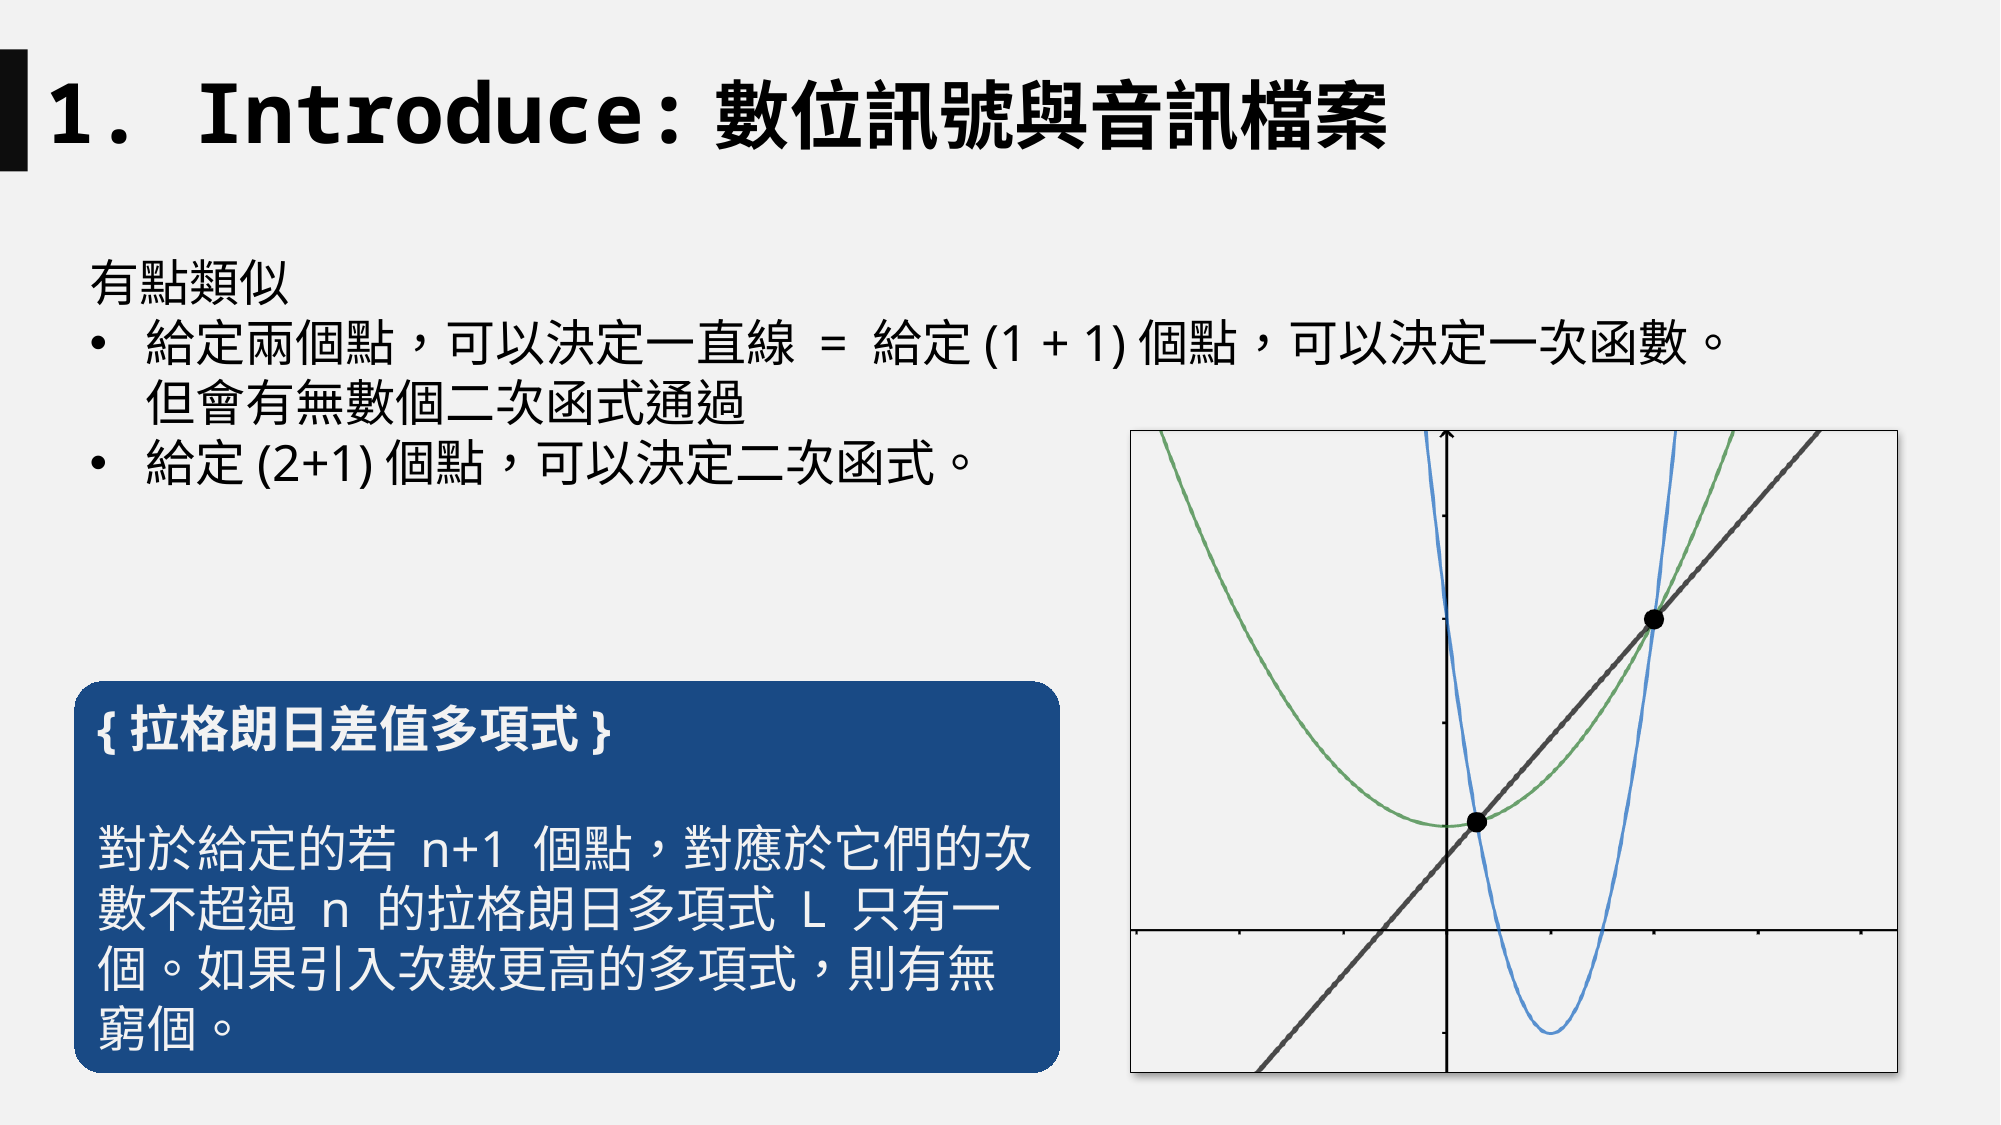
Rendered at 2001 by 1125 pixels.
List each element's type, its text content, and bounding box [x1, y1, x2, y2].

picture [1130, 430, 1897, 1072]
text_box 1. Introduce:數位訊號與音訊檔案 [30, 53, 1405, 168]
text_box 有點類似 給定兩個點，可以決定一直線 = 給定(1 + 1)個點，可以決定一次函數。但會有無數個二次函式通過 給定(2+1)個點，可以決定二次函式。 [74, 244, 1732, 500]
text_box {拉格朗日差值多項式} 對於給定的若 n+1 個點，對應於它們的次數不超過 n 的拉格朗日多項式 L 只有一個。如果引入次數更高的多項式，則有無窮個。 [74, 681, 1060, 1073]
text_box [0, 48, 29, 173]
